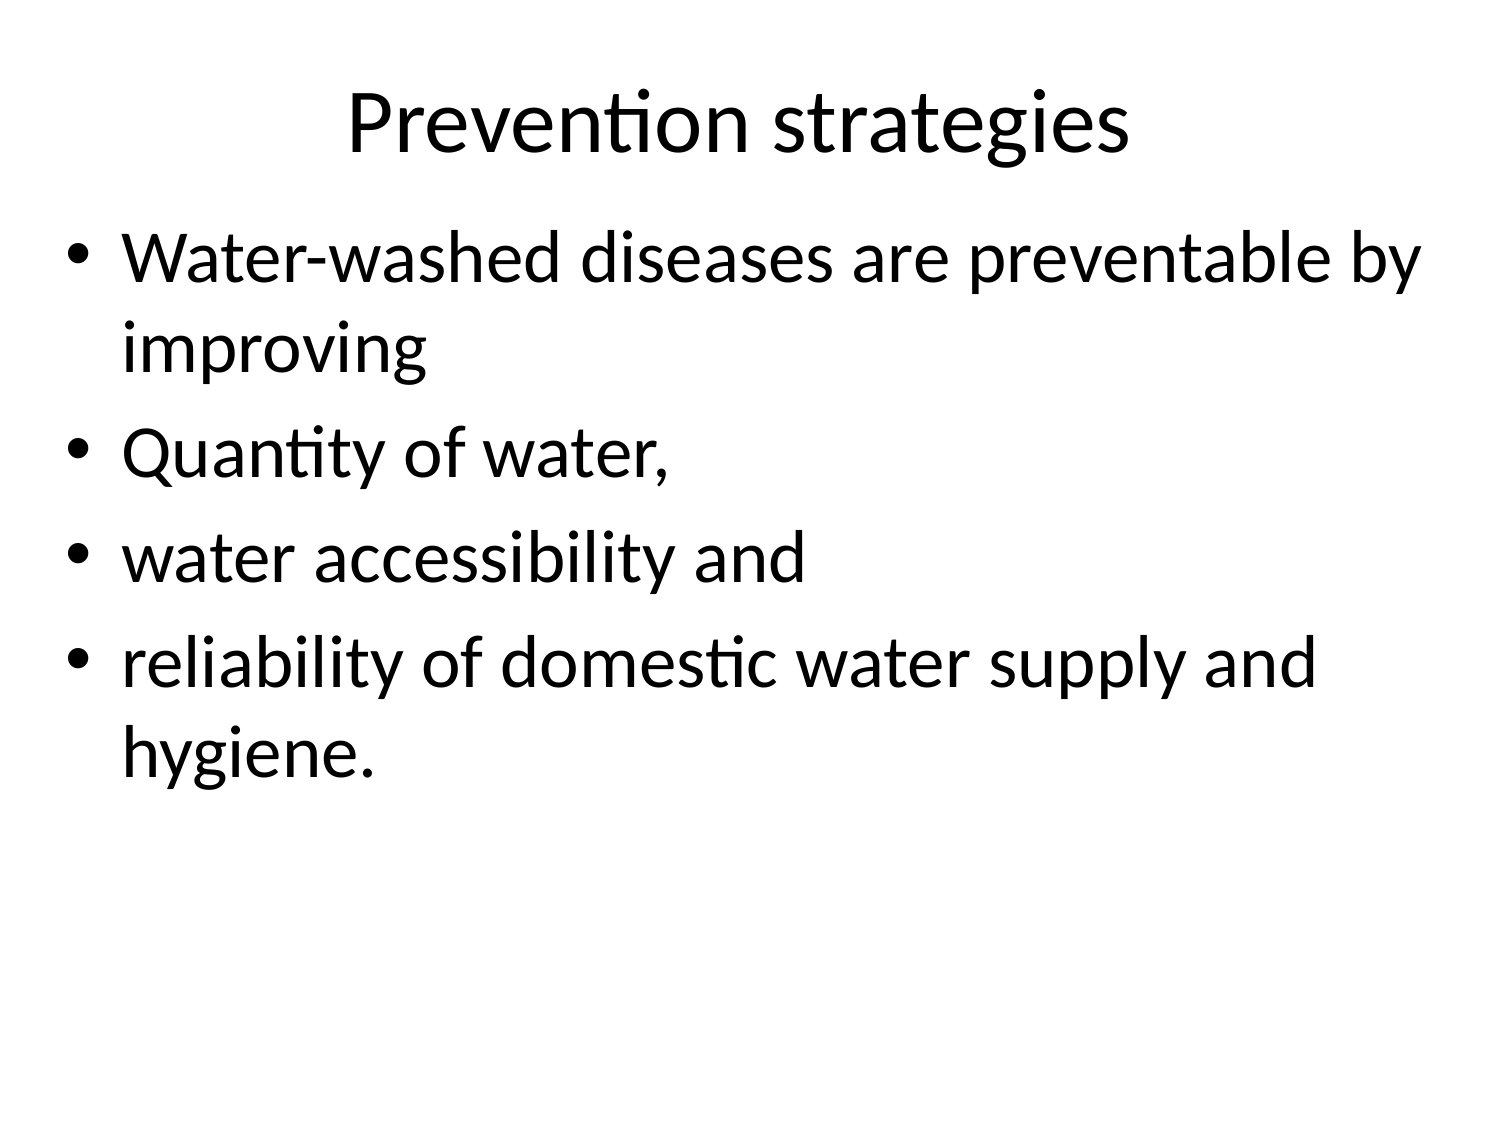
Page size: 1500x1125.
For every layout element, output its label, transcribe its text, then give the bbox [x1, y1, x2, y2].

title Prevention strategies [75, 45, 1425, 188]
list Water-washed diseases are preventable by improving Quantity of water, water accessibility and reliability of domestic water supply and hygiene. [50, 200, 1450, 1063]
